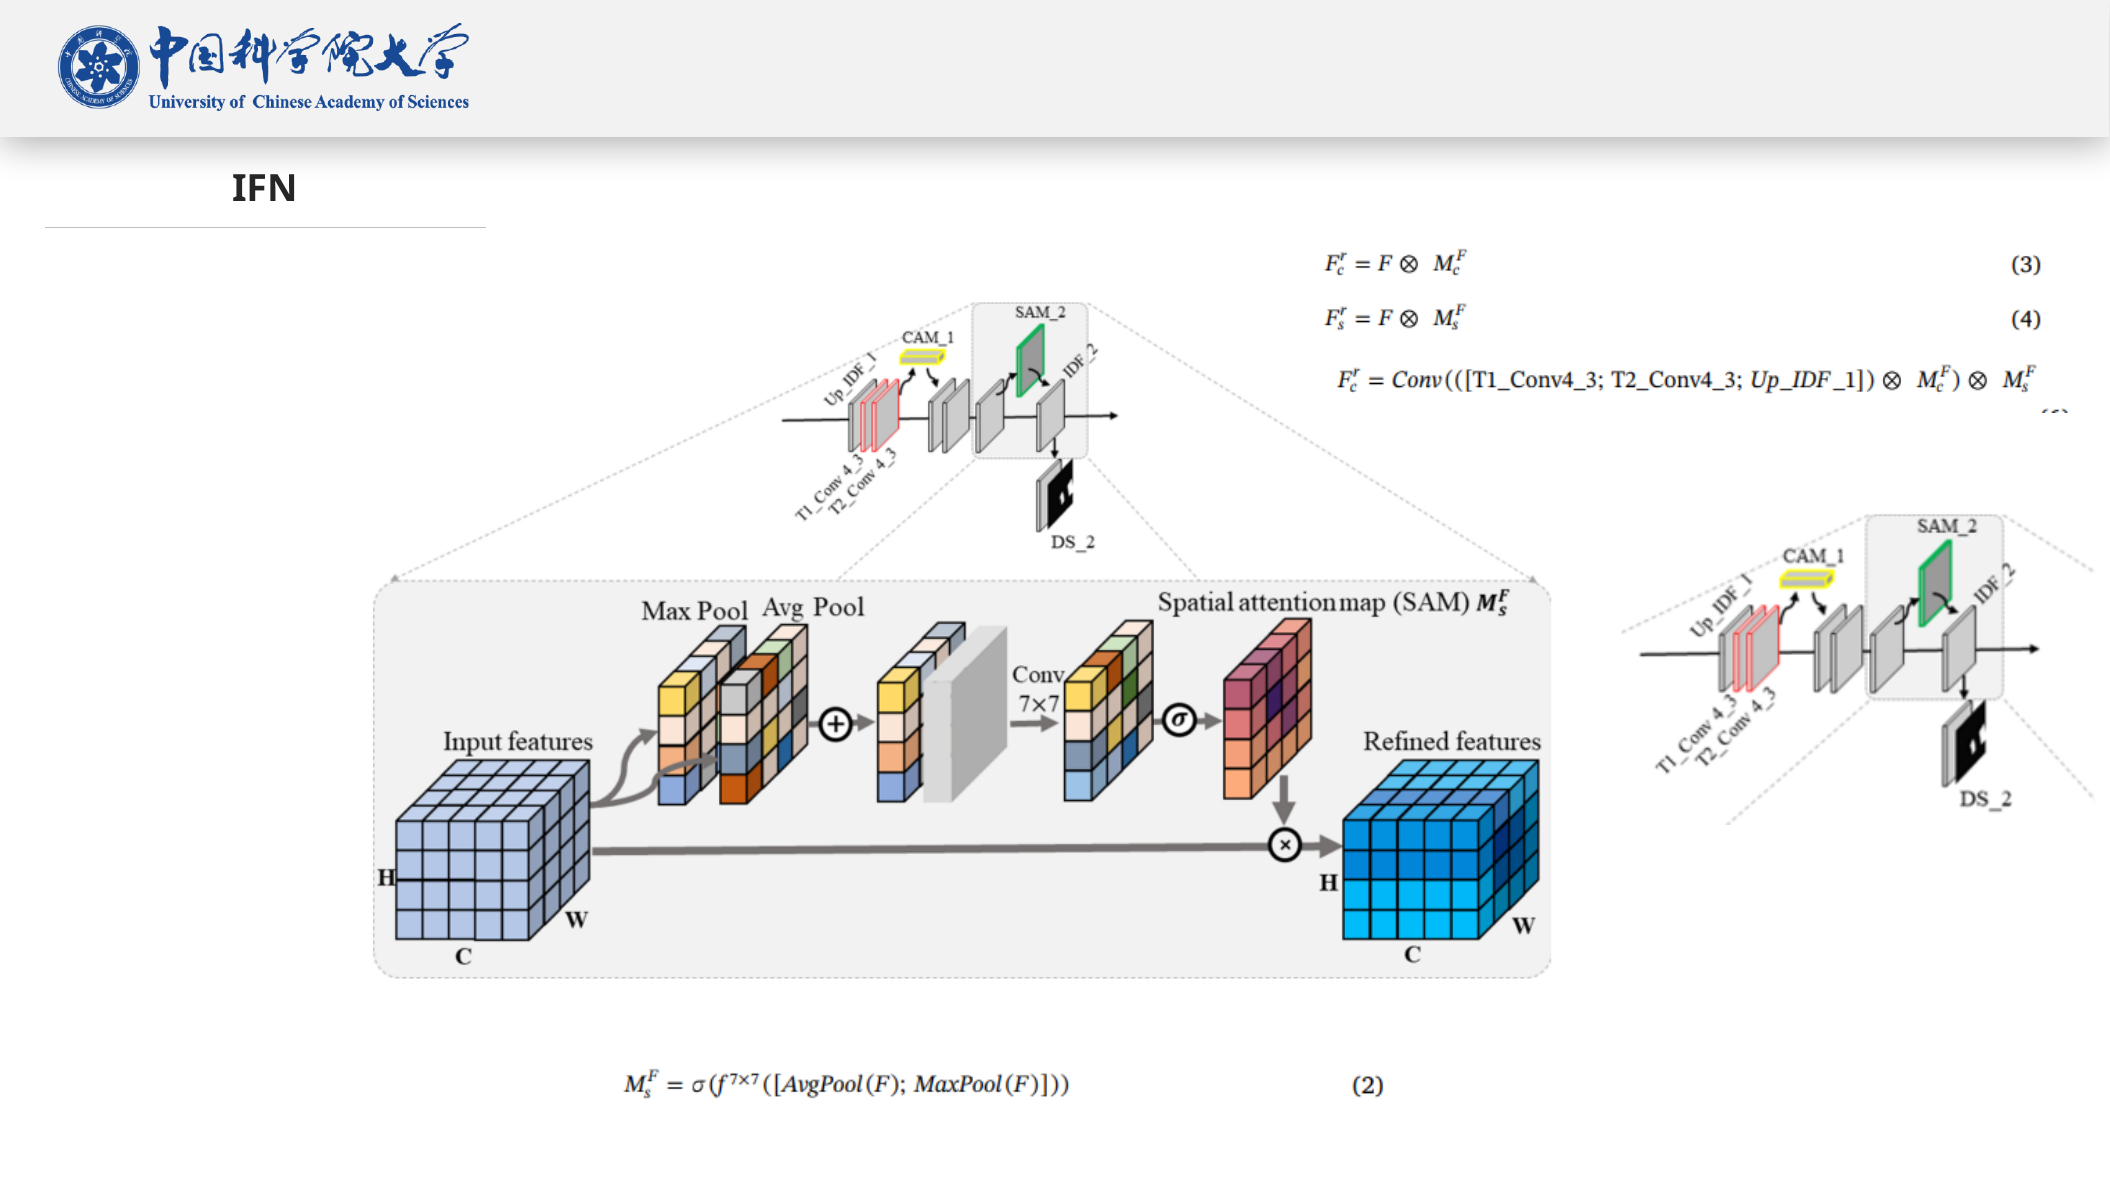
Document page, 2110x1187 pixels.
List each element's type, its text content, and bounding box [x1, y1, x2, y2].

text_box [0, 0, 2110, 138]
picture [55, 23, 469, 111]
picture [239, 232, 2095, 987]
text_box IFN [55, 156, 474, 217]
picture [605, 1041, 1425, 1127]
